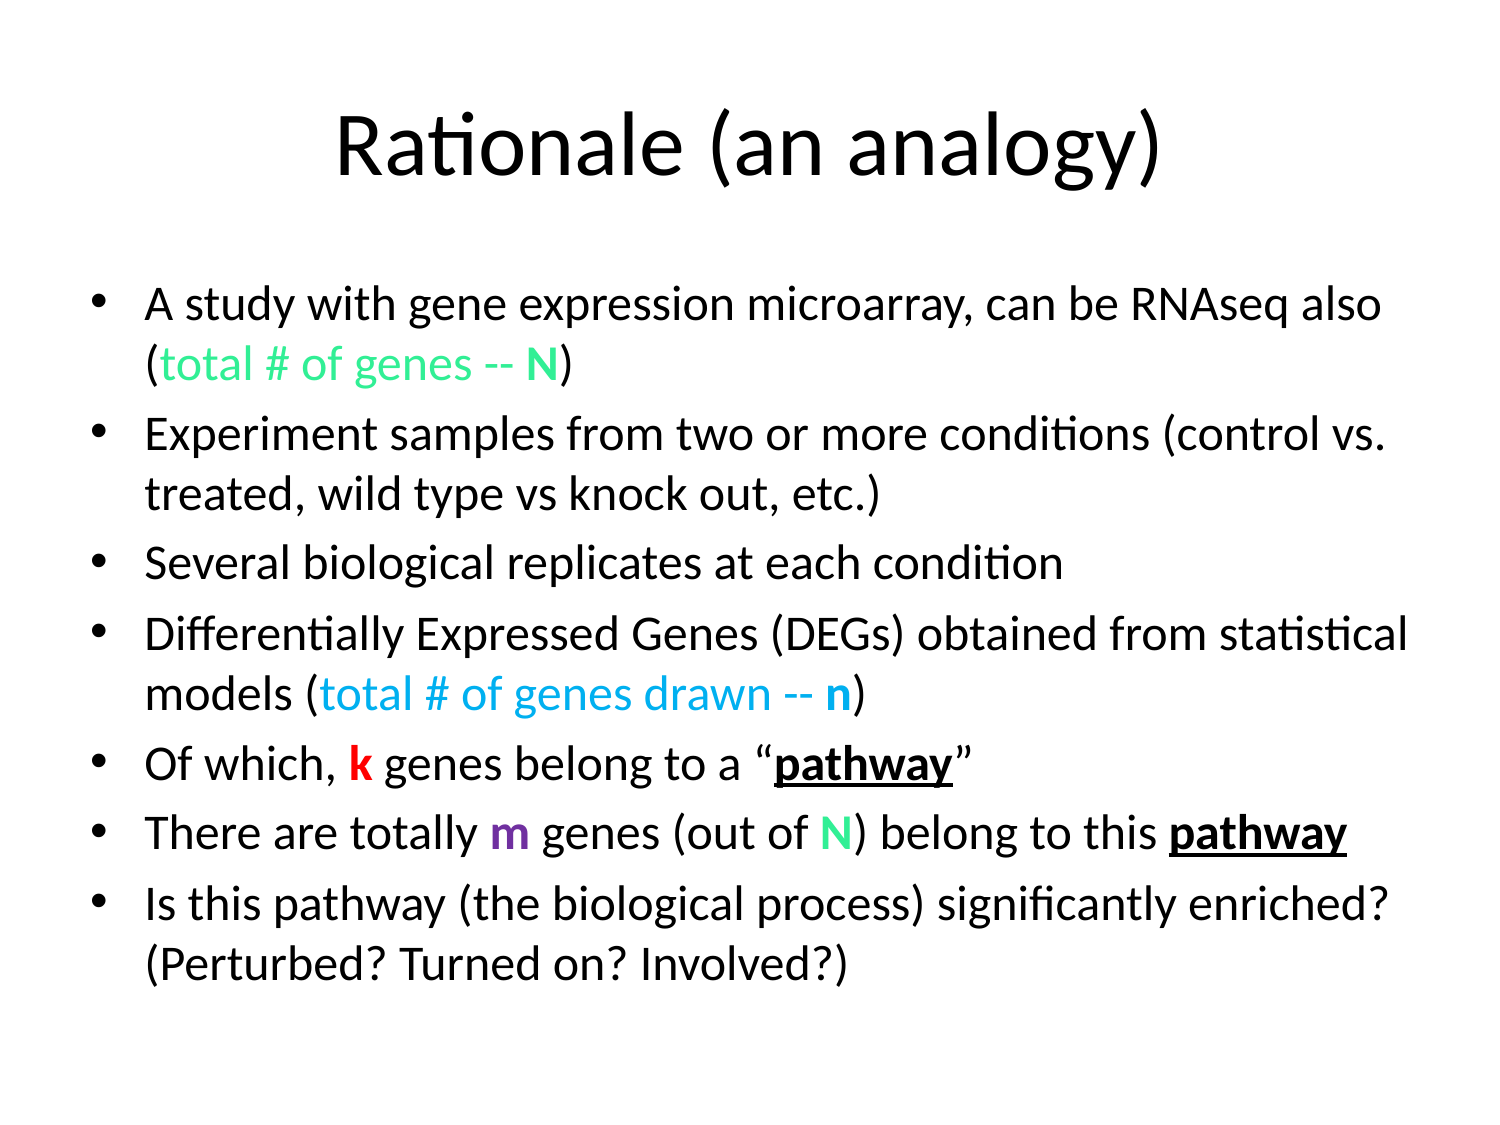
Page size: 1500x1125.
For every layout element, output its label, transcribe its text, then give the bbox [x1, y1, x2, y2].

title Rationale (an analogy) [75, 45, 1425, 233]
list A study with gene expression microarray, can be RNAseq also (total # of genes -- N) Experiment samples from two or more conditions (control vs. treated, wild type vs knock out, etc.) Several biological replicates at each condition Differentially Expressed Genes (DEGs) obtained from statistical models (total # of genes drawn -- n) Of which, k genes belong to a “pathway” There are totally m genes (out of N) belong to this pathway Is this pathway (the biological process) significantly enriched? (Perturbed? Turned on? Involved?) [75, 262, 1425, 1005]
